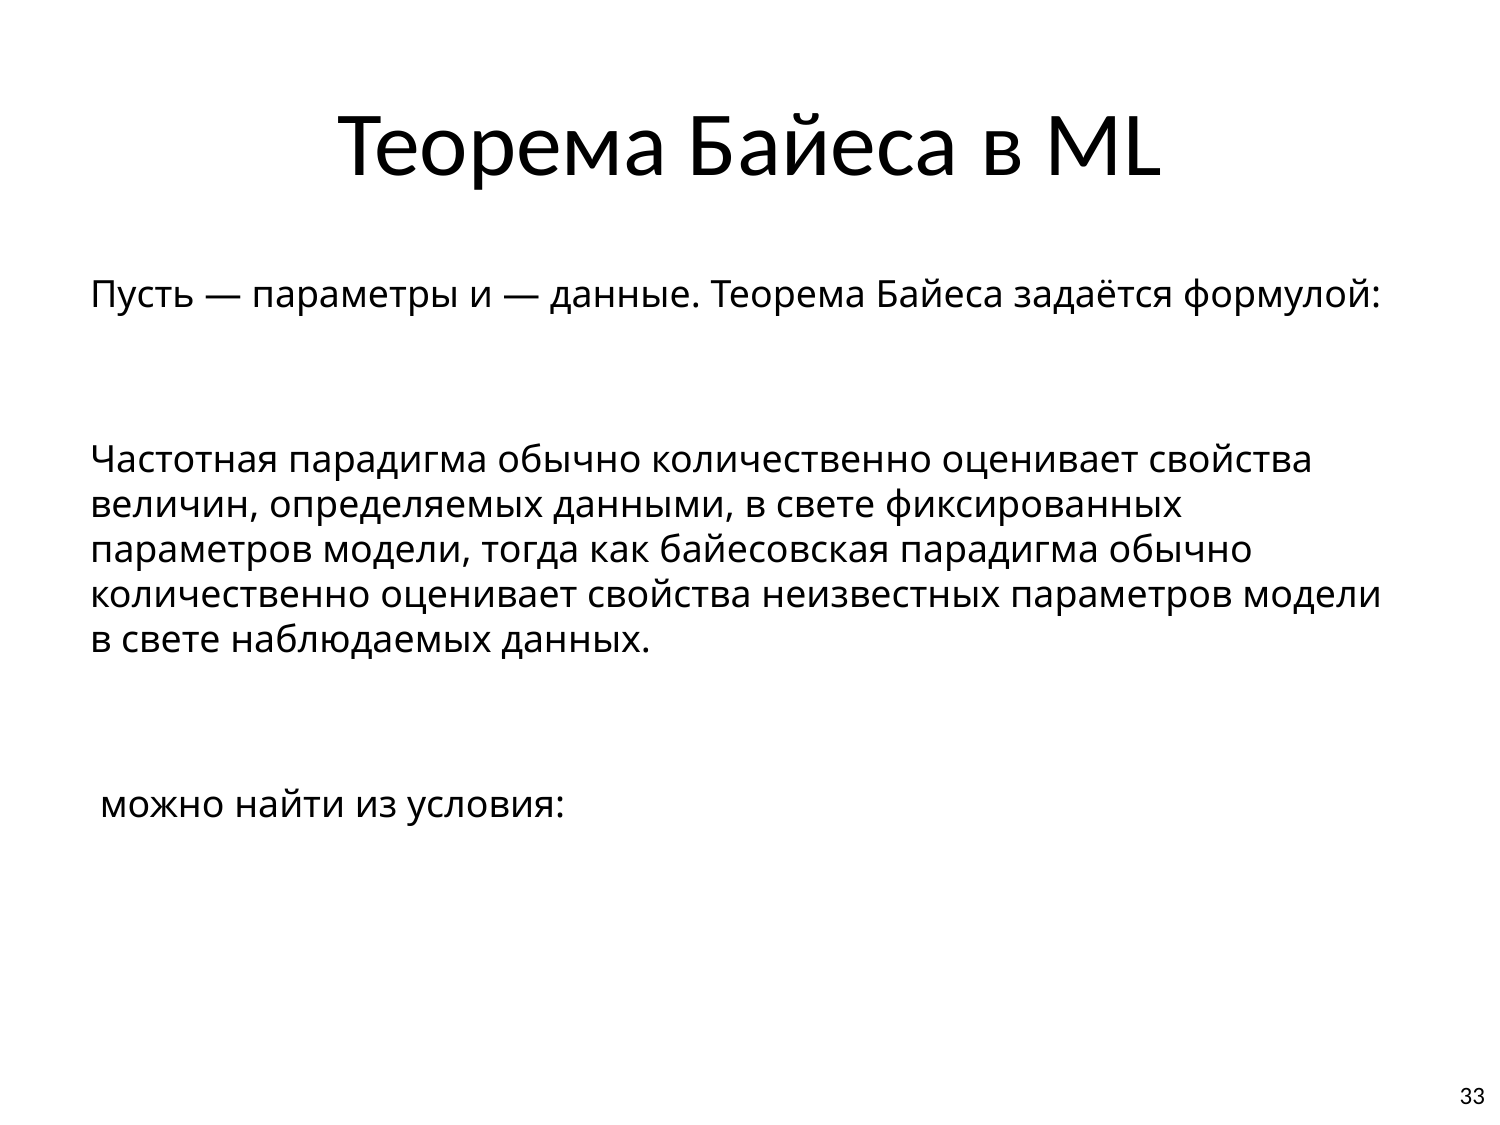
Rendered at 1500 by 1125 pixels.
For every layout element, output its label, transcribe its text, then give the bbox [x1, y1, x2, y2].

title Теорема Байеса в ML [75, 45, 1425, 233]
slide_number 33 [1149, 1065, 1500, 1125]
